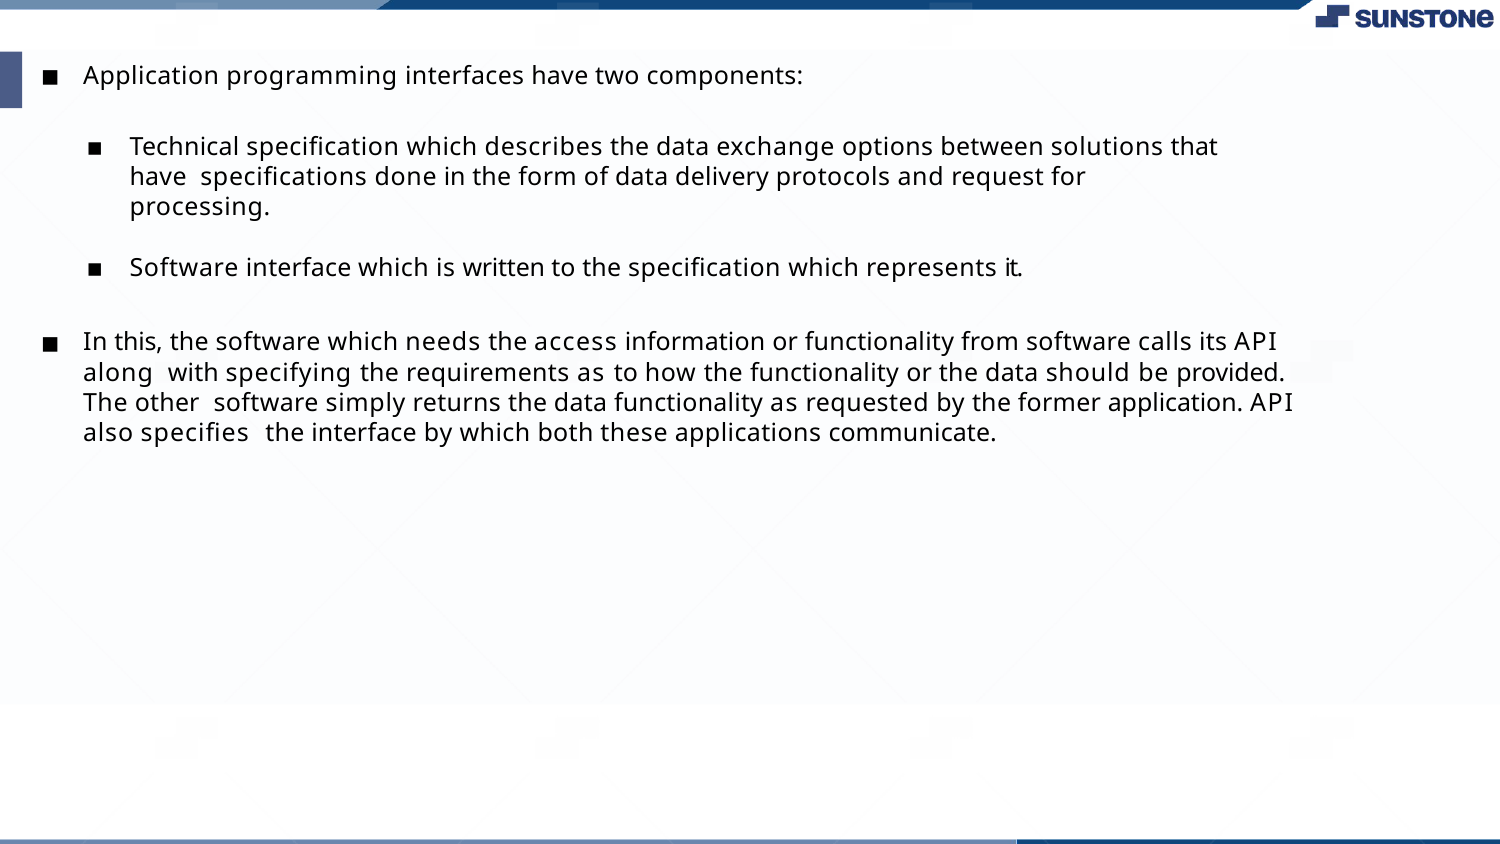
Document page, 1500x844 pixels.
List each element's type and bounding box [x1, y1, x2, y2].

text_box [0, 0, 1500, 844]
